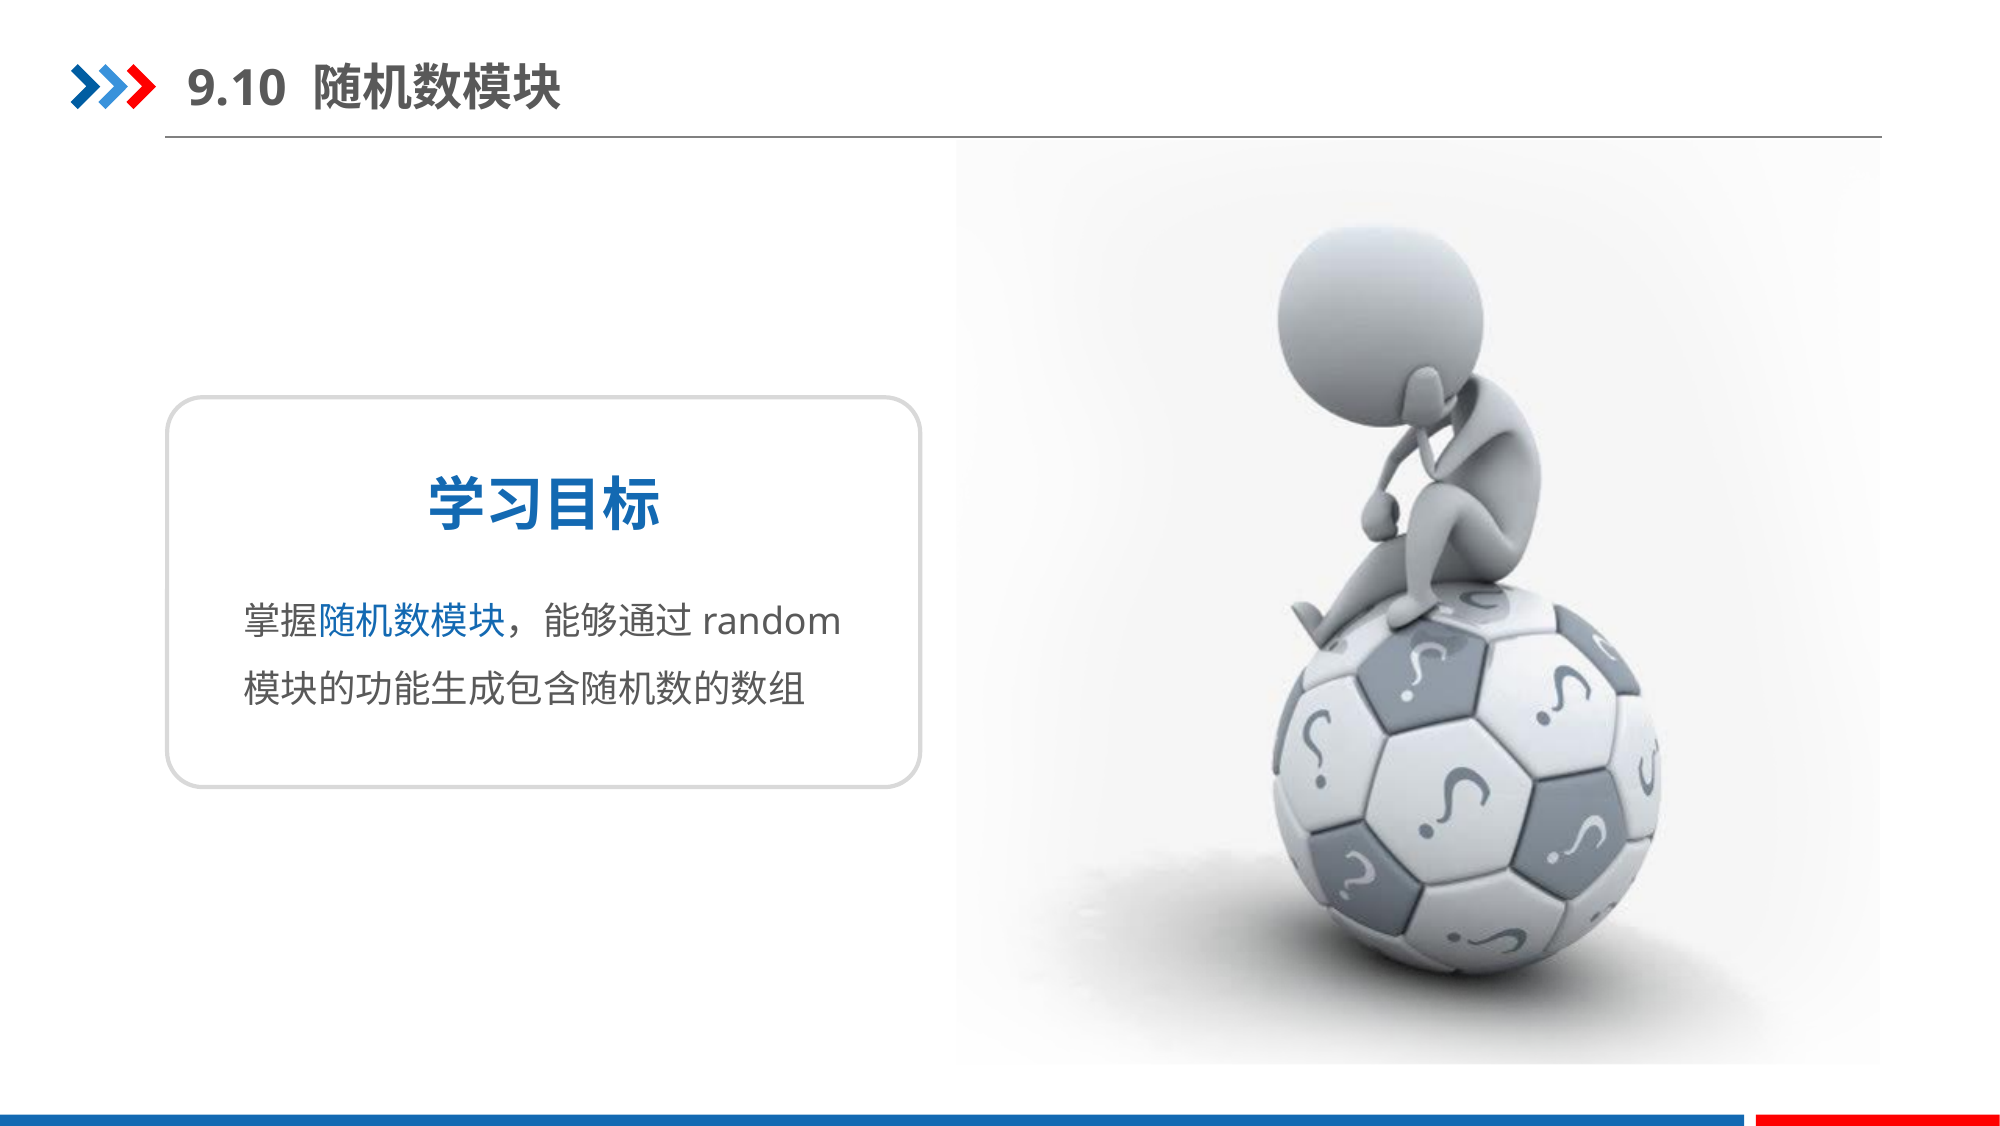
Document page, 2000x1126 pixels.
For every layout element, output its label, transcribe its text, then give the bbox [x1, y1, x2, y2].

text_box 掌握随机数模块，能够通过random模块的功能生成包含随机数的数组 [228, 567, 859, 717]
picture [954, 140, 1881, 1066]
text_box [164, 395, 923, 790]
text_box 学习目标 [167, 459, 921, 545]
text_box 9.10 随机数模块 [187, 43, 1024, 127]
